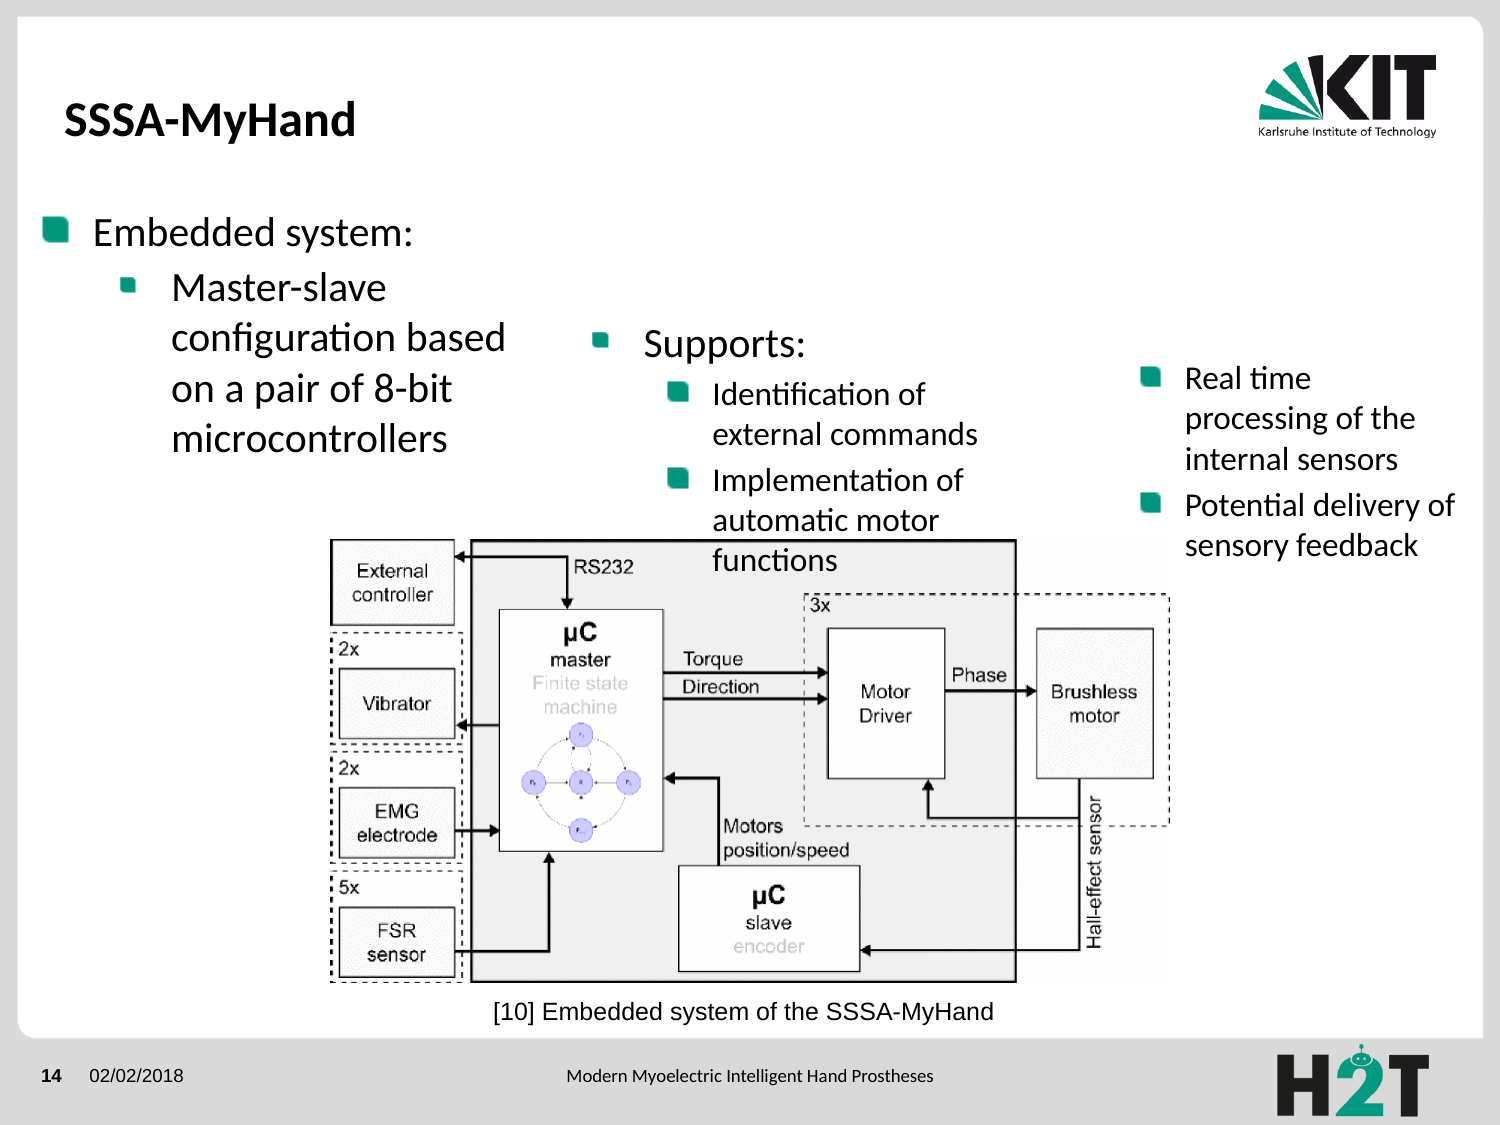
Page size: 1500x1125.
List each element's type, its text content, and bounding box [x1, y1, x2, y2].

title SSSA-MyHand [63, 54, 1199, 146]
picture [0, 0, 1500, 1125]
text_box Embedded system: Master-slave configuration based on a pair of 8-bit microcontrollers Supports: Identification of external commands Implementation of automatic motor functions Real time processing of the internal sensors Potential delivery of sensory feedback [41, 146, 1459, 549]
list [330, 539, 1170, 984]
text_box [10] Embedded system of the SSSA-MyHand [478, 991, 1164, 1033]
